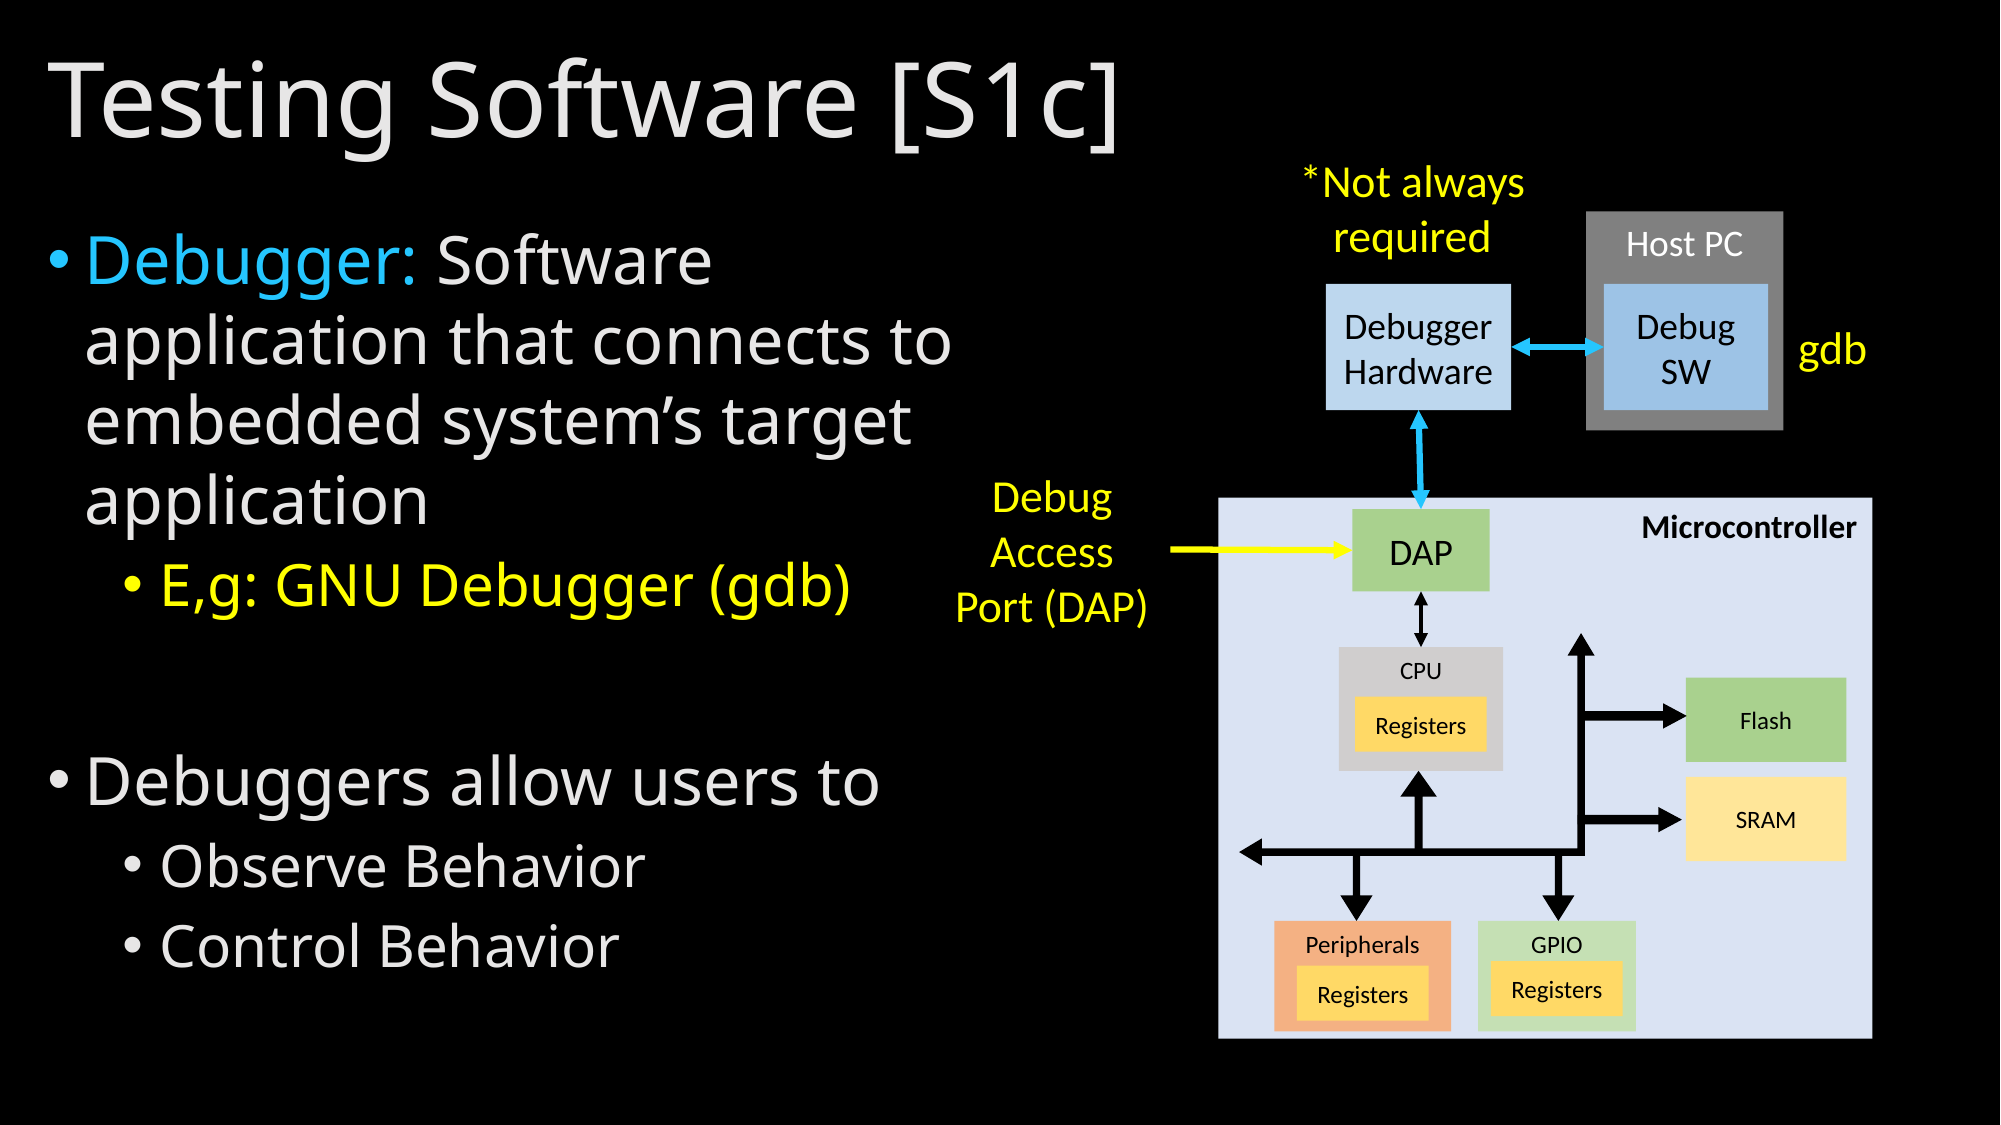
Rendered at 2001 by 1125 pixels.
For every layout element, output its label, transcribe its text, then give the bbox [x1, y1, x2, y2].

text_box Host PC [1585, 210, 1784, 346]
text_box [1218, 497, 1873, 1039]
text_box Debugger Hardware [1325, 283, 1512, 411]
text_box Host PC [1585, 348, 1784, 431]
list Debugger: Software application that connects to embedded system’s target application E,g: GNU Debugger (gdb) Debuggers allow users to Observe Behavior Control Behavior [32, 210, 1000, 976]
text_box *Not always required [1275, 144, 1550, 270]
text_box gdb [1751, 311, 1914, 381]
text_box Debug SW [1603, 283, 1769, 411]
title Testing Software [S1c] [32, 31, 1966, 177]
text_box Debug Access Port (DAP) [933, 459, 1171, 640]
